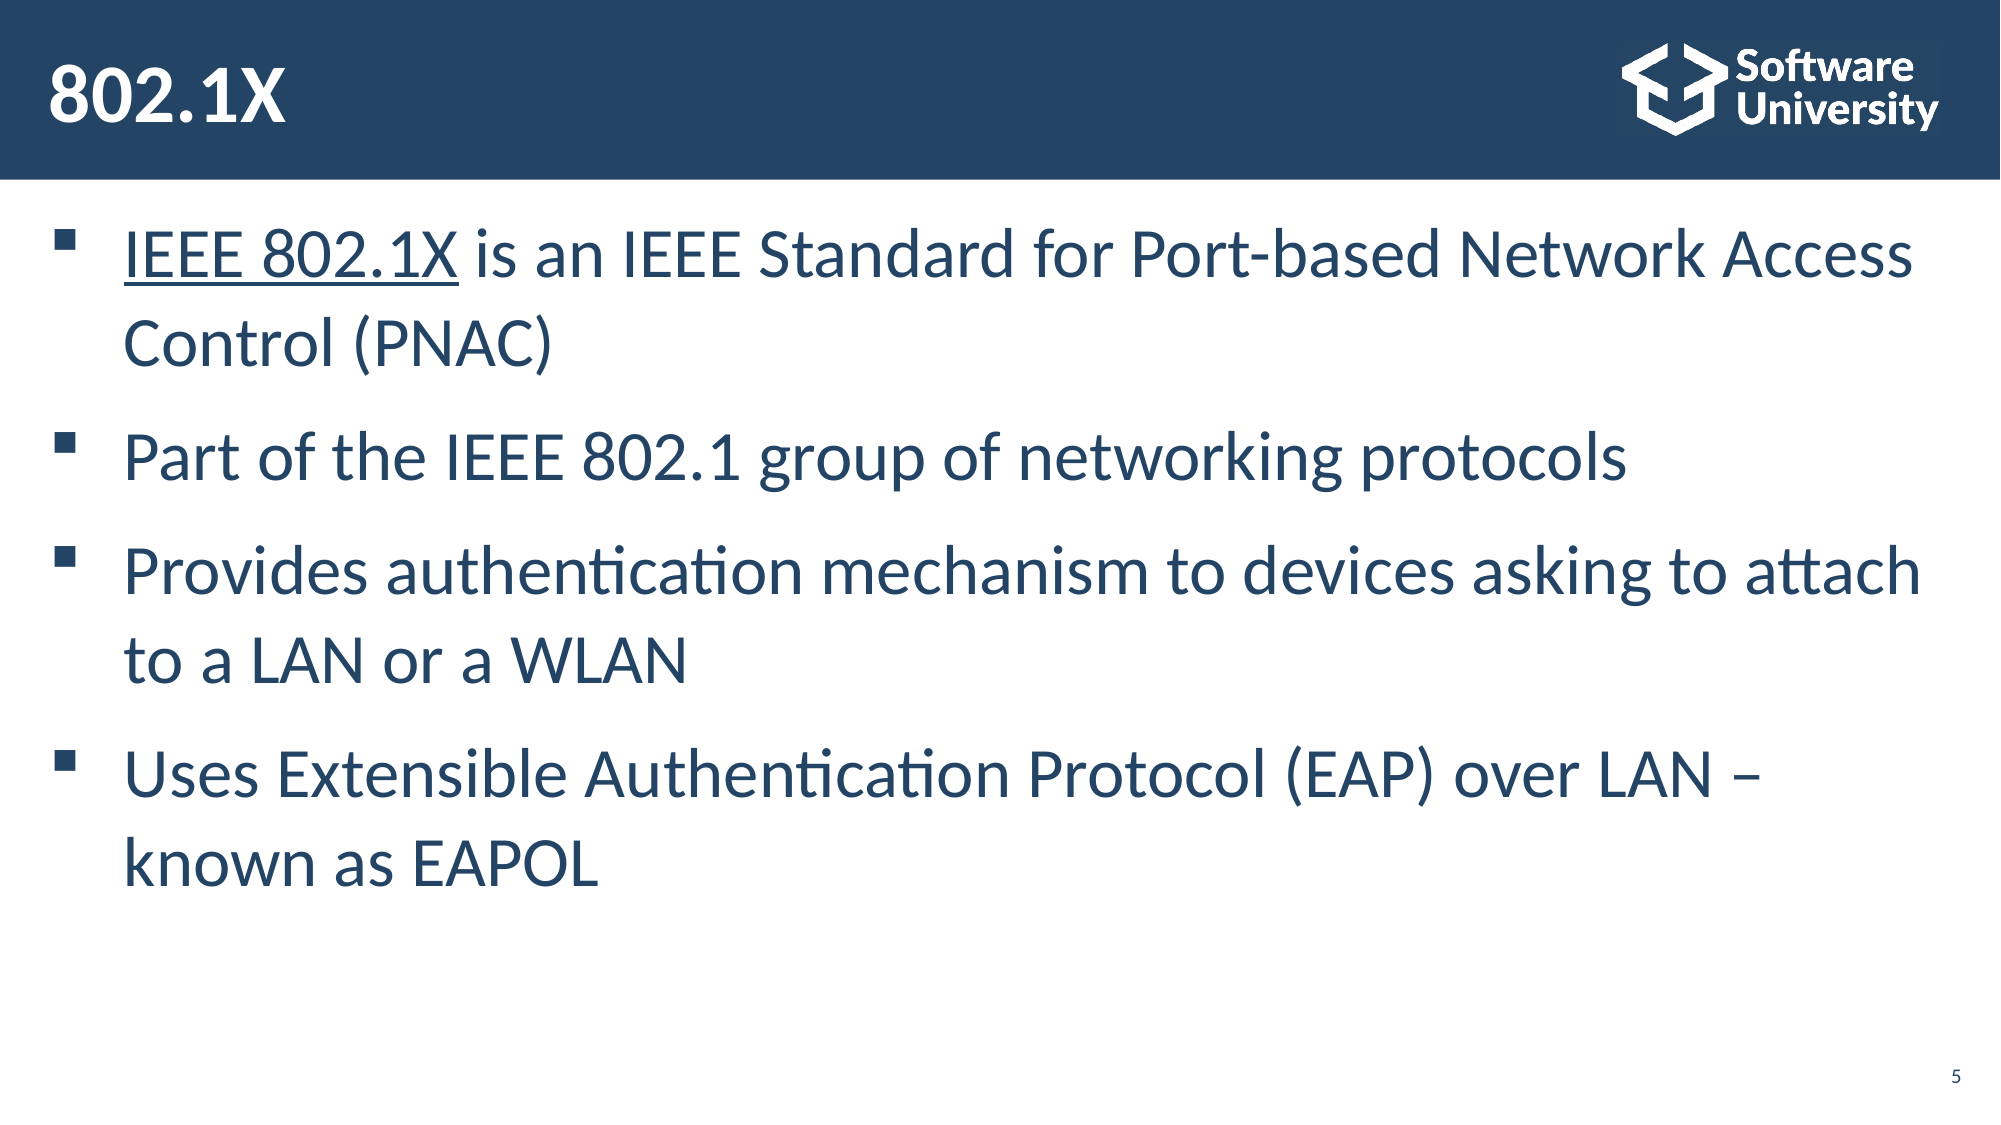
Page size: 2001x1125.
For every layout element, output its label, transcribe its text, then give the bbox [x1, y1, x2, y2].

list IEEE 802.1X is an IEEE Standard for Port-based Network Access Control (PNAC) Part of the IEEE 802.1 group of networking protocols Provides authentication mechanism to devices asking to attach to a LAN or a WLAN Uses Extensible Authentication Protocol (EAP) over LAN – known as EAPOL [31, 196, 1970, 1050]
picture [1622, 43, 1939, 136]
title 802.1X [31, 16, 1591, 162]
slide_number 5 [1897, 1049, 1968, 1101]
